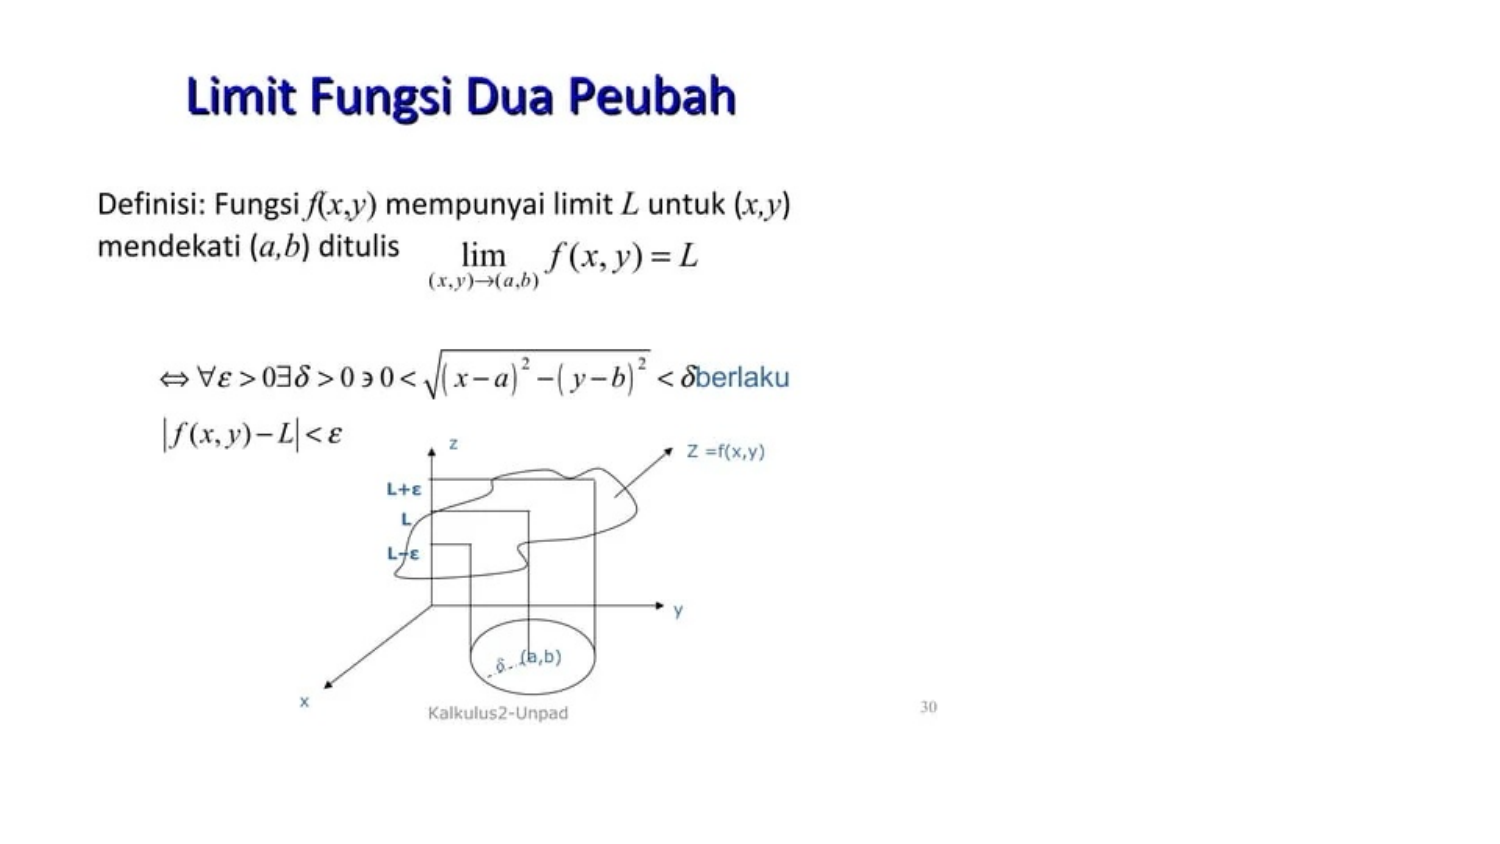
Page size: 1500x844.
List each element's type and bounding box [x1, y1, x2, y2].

picture [0, 0, 997, 748]
